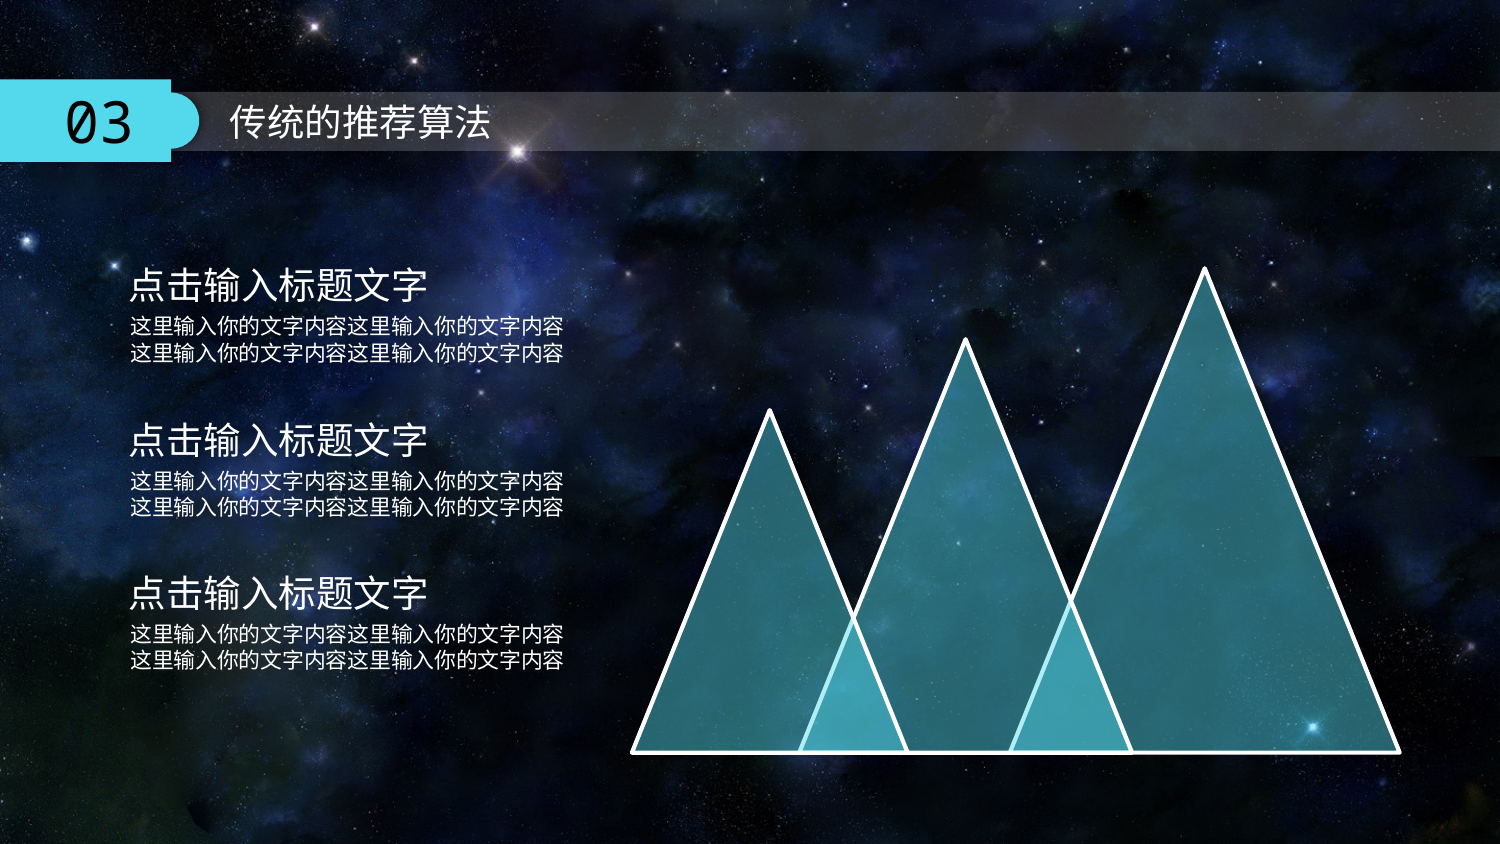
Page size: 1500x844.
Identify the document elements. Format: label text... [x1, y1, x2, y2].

text_box [853, 337, 1134, 755]
text_box [629, 407, 910, 755]
text_box 这里输入你的文字内容这里输入你的文字内容这里输入你的文字内容这里输入你的文字内容这里输入你的文字内容这里输入你的文字内容这里输入你的文字内容这里输入你的文字内容 [188, 91, 1500, 151]
text_box 这里输入你的文字内容这里输入你的文字内容 这里输入你的文字内容这里输入你的文字内容 [115, 305, 581, 373]
text_box 点击输入标题文字 [113, 254, 444, 315]
text_box [1071, 266, 1402, 755]
text_box 点击输入标题文字 [113, 562, 444, 623]
text_box 点击输入标题文字 [113, 409, 444, 469]
text_box 这里输入你的文字内容这里输入你的文字内容 这里输入你的文字内容这里输入你的文字内容 [115, 613, 581, 681]
picture [0, 0, 1500, 91]
picture [0, 151, 1500, 844]
text_box 这里输入你的文字内容这里输入你的文字内容 这里输入你的文字内容这里输入你的文字内容 [115, 459, 581, 528]
